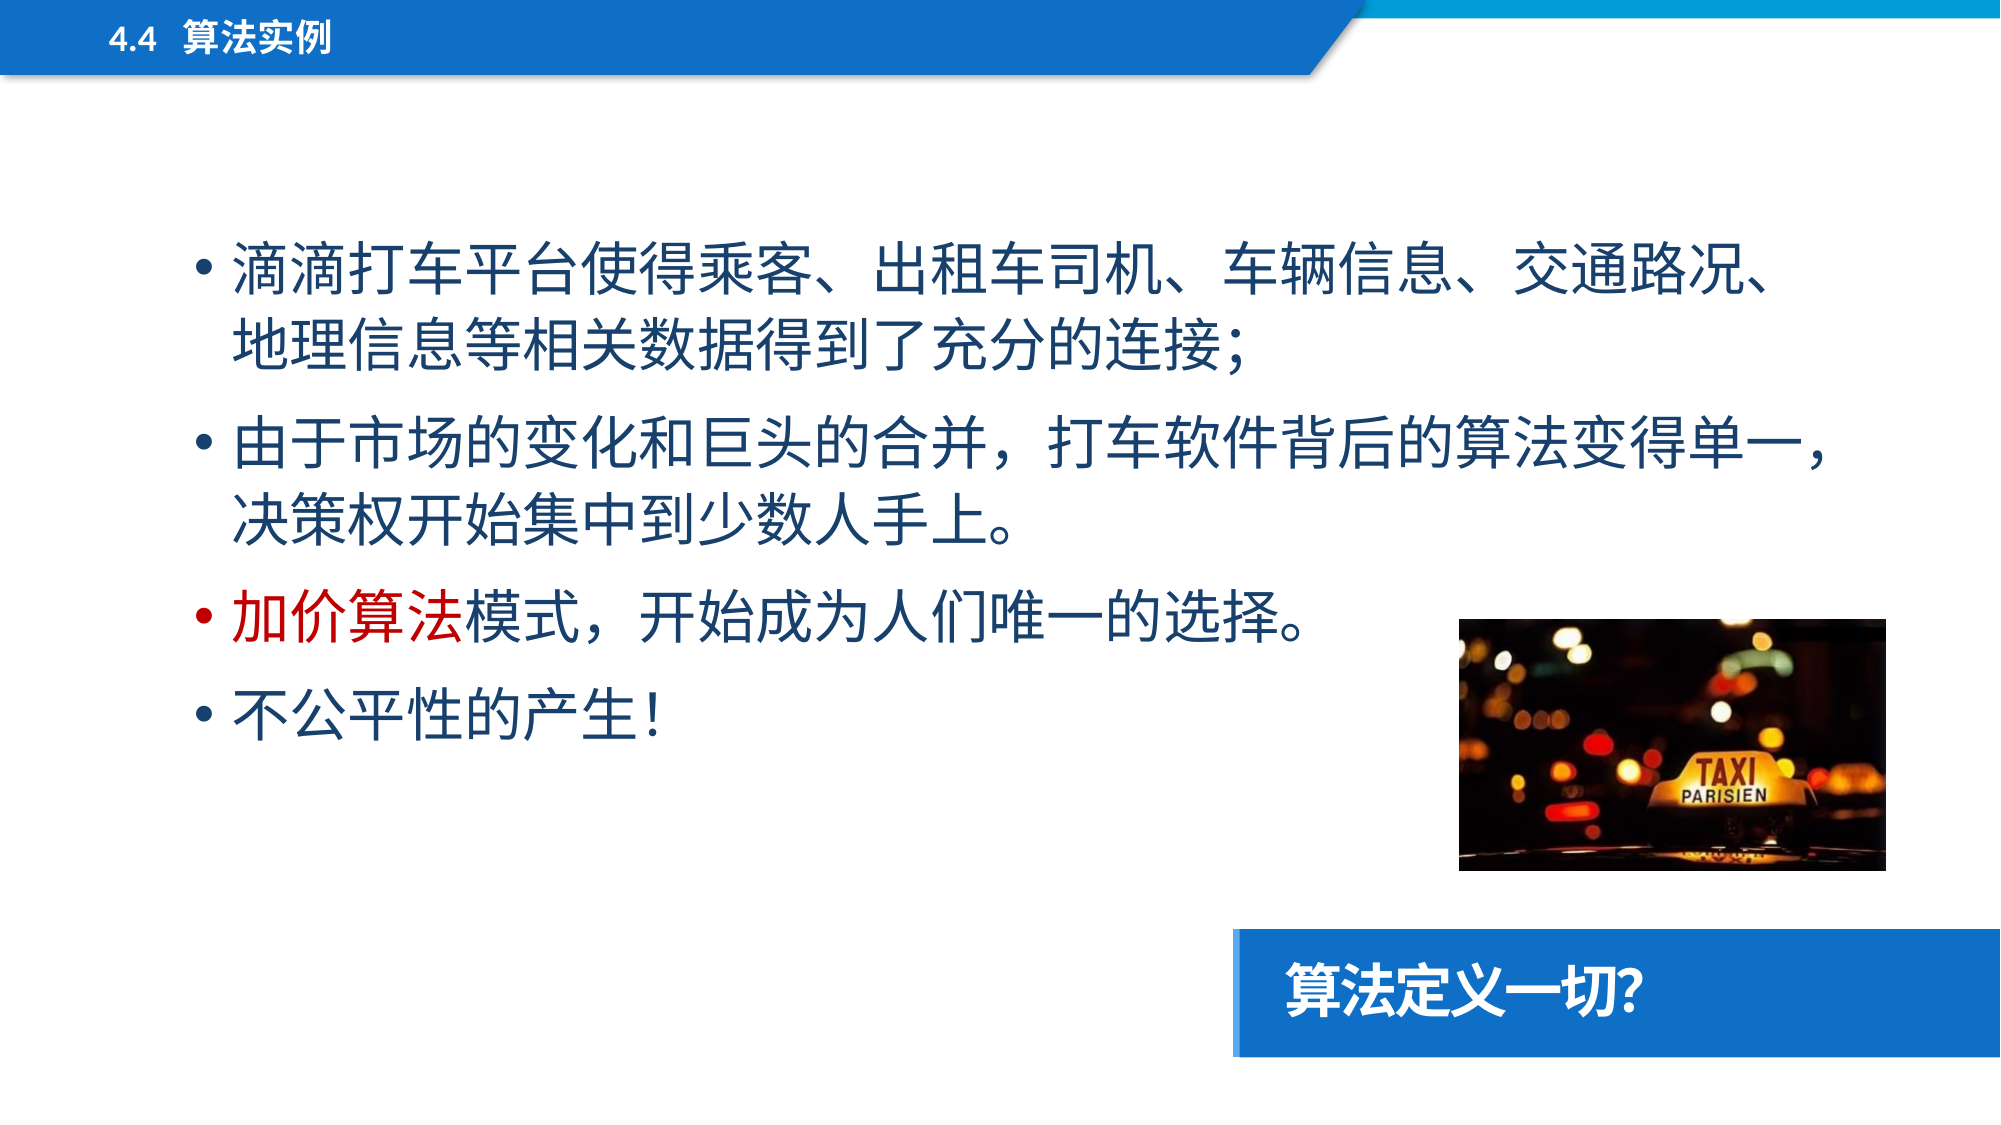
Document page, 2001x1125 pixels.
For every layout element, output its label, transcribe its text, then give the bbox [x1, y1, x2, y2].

text_box [146, 222, 1854, 930]
list 算法定义一切？ [1239, 929, 2000, 1058]
text_box 滴滴打车平台使得乘客、出租车司机、车辆信息、交通路况、地理信息等相关数据得到了充分的连接； 由于市场的变化和巨头的合并，打车软件背后的算法变得单一，决策权开始集中到少数人手上。 加价算法模式，开始成为人们唯一的选择。 不公平性的产生！ [178, 217, 1821, 775]
picture [1459, 619, 1886, 871]
list 4.4 算法实例 [93, 11, 1138, 68]
